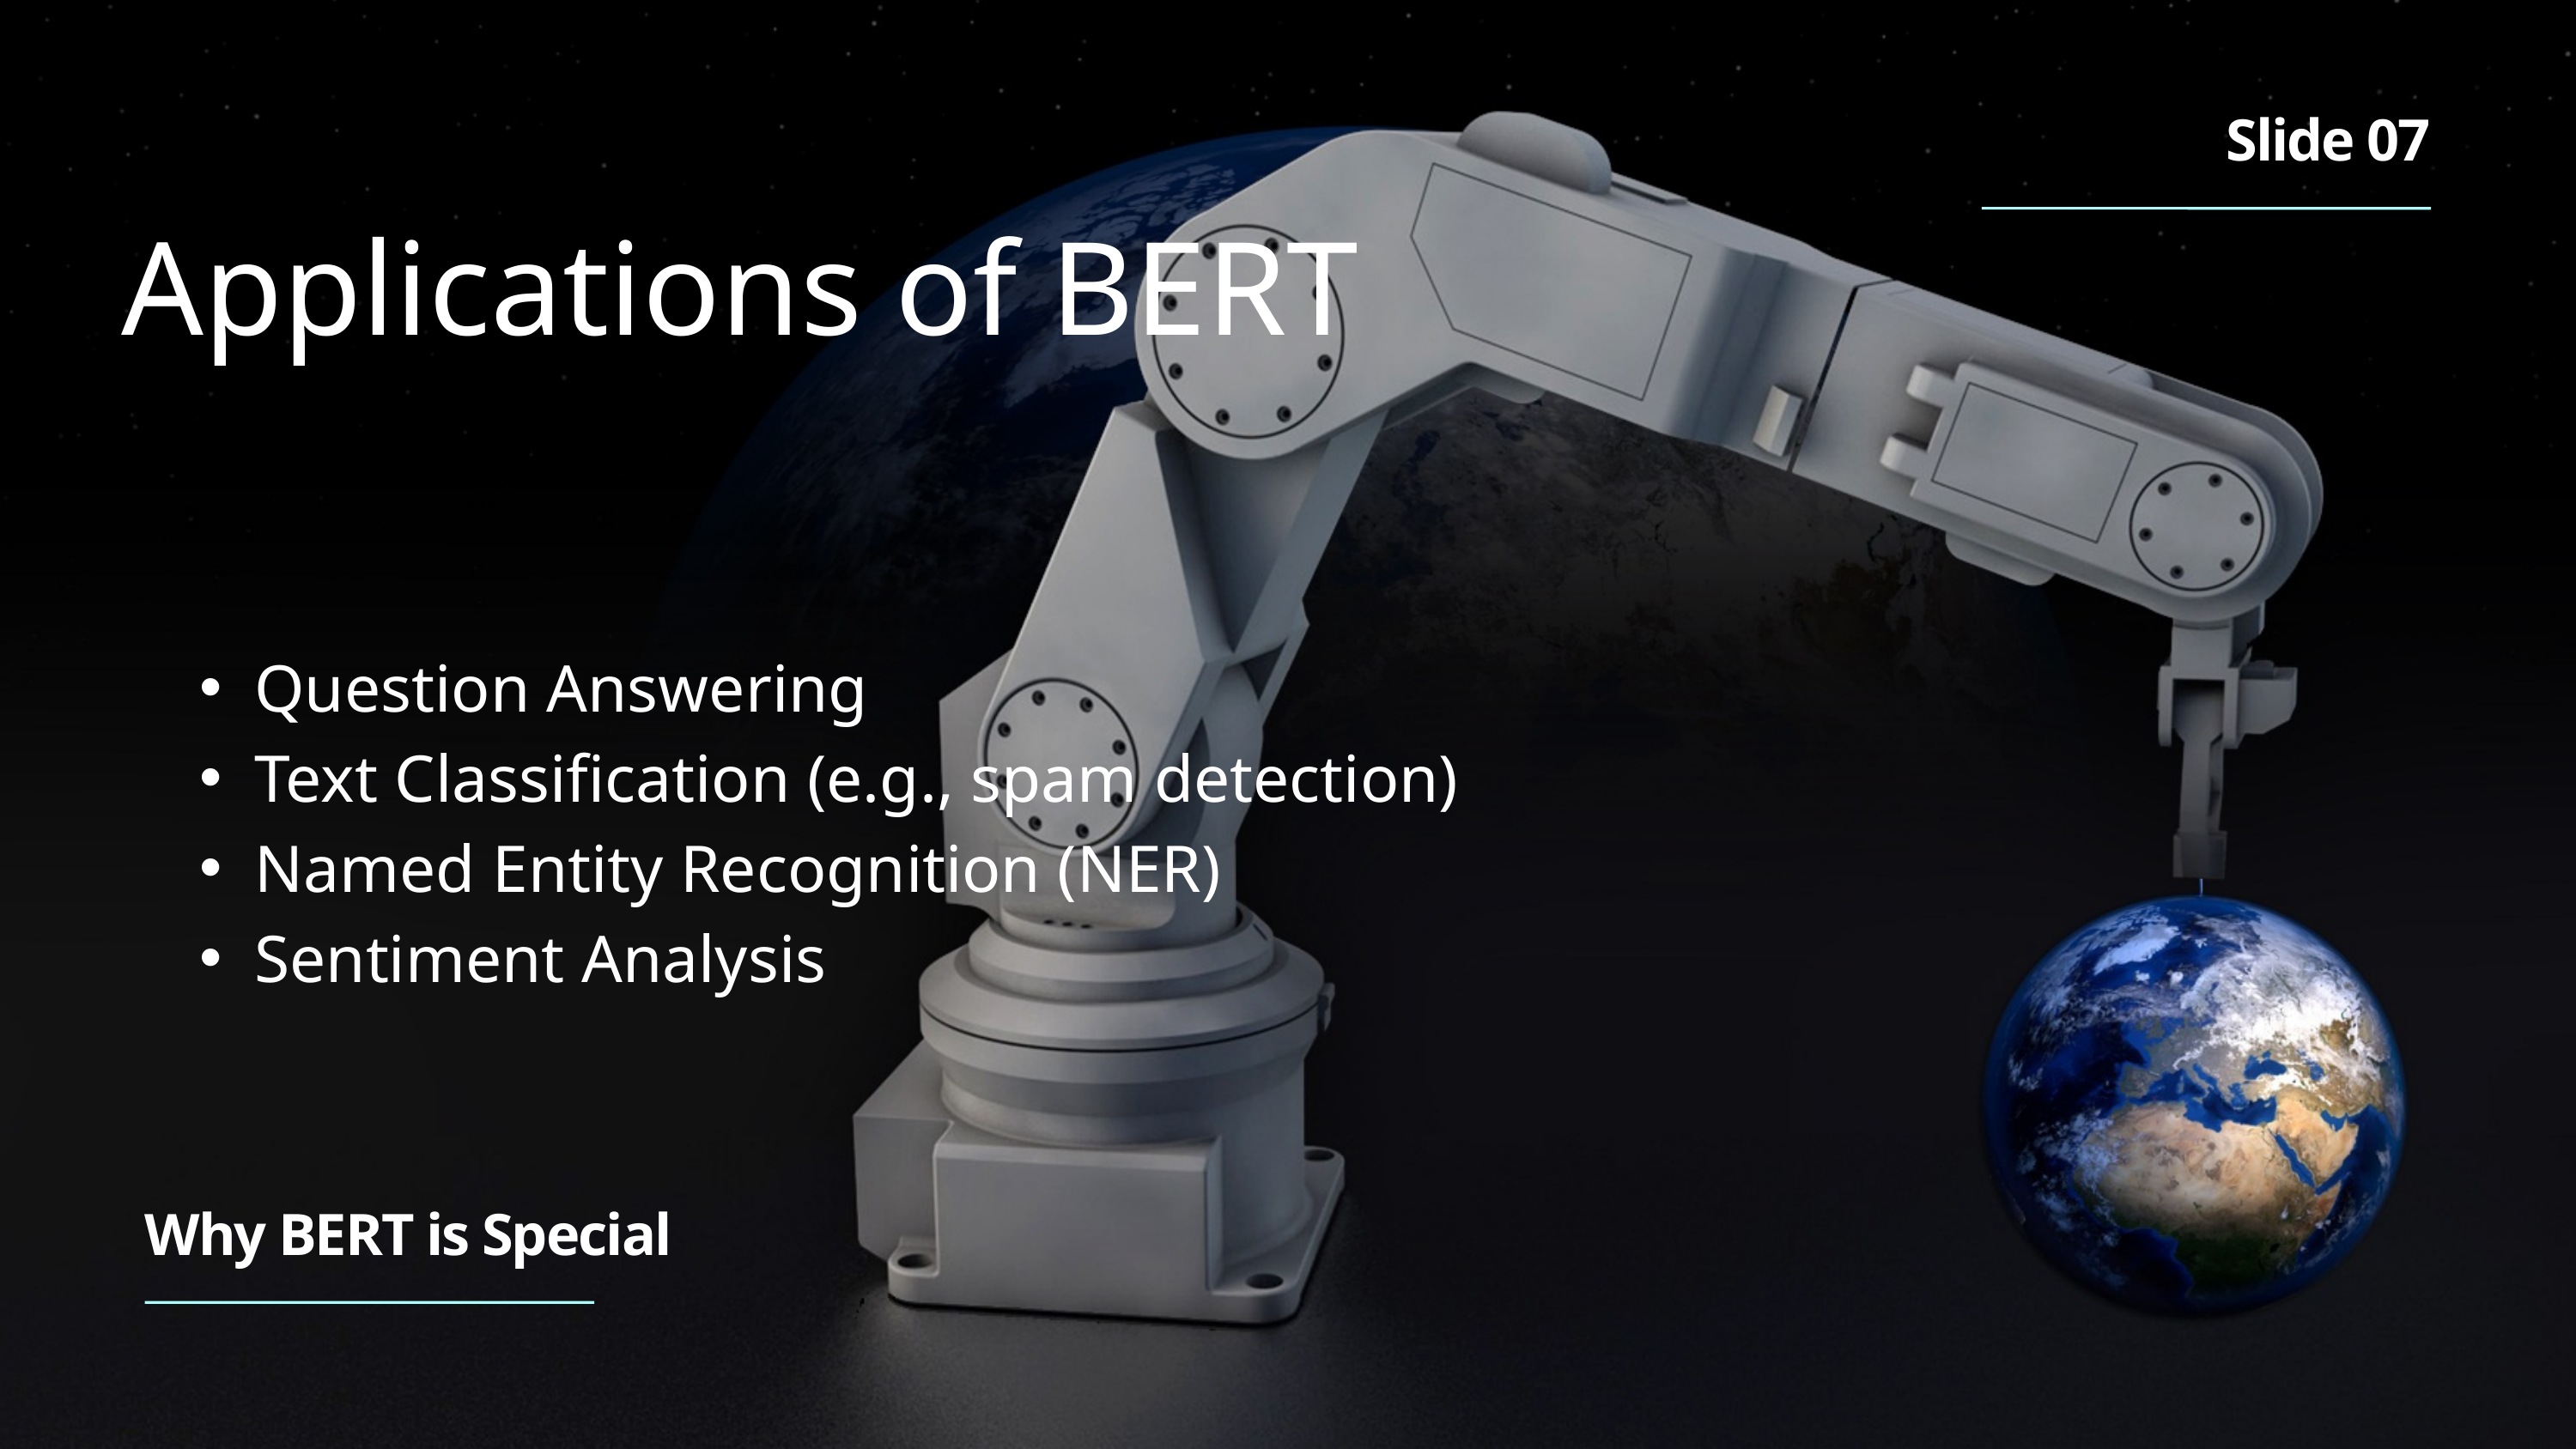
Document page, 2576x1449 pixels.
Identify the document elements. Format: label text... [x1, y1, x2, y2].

text_box Question Answering Text Classification (e.g., spam detection) Named Entity Recognition (NER) Sentiment Analysis [144, 544, 1523, 1086]
text_box Applications of BERT [121, 215, 1523, 506]
text_box Why BERT is Special [144, 1209, 845, 1267]
text_box Slide 07 [1981, 115, 2432, 173]
text_box [0, 0, 2576, 1449]
